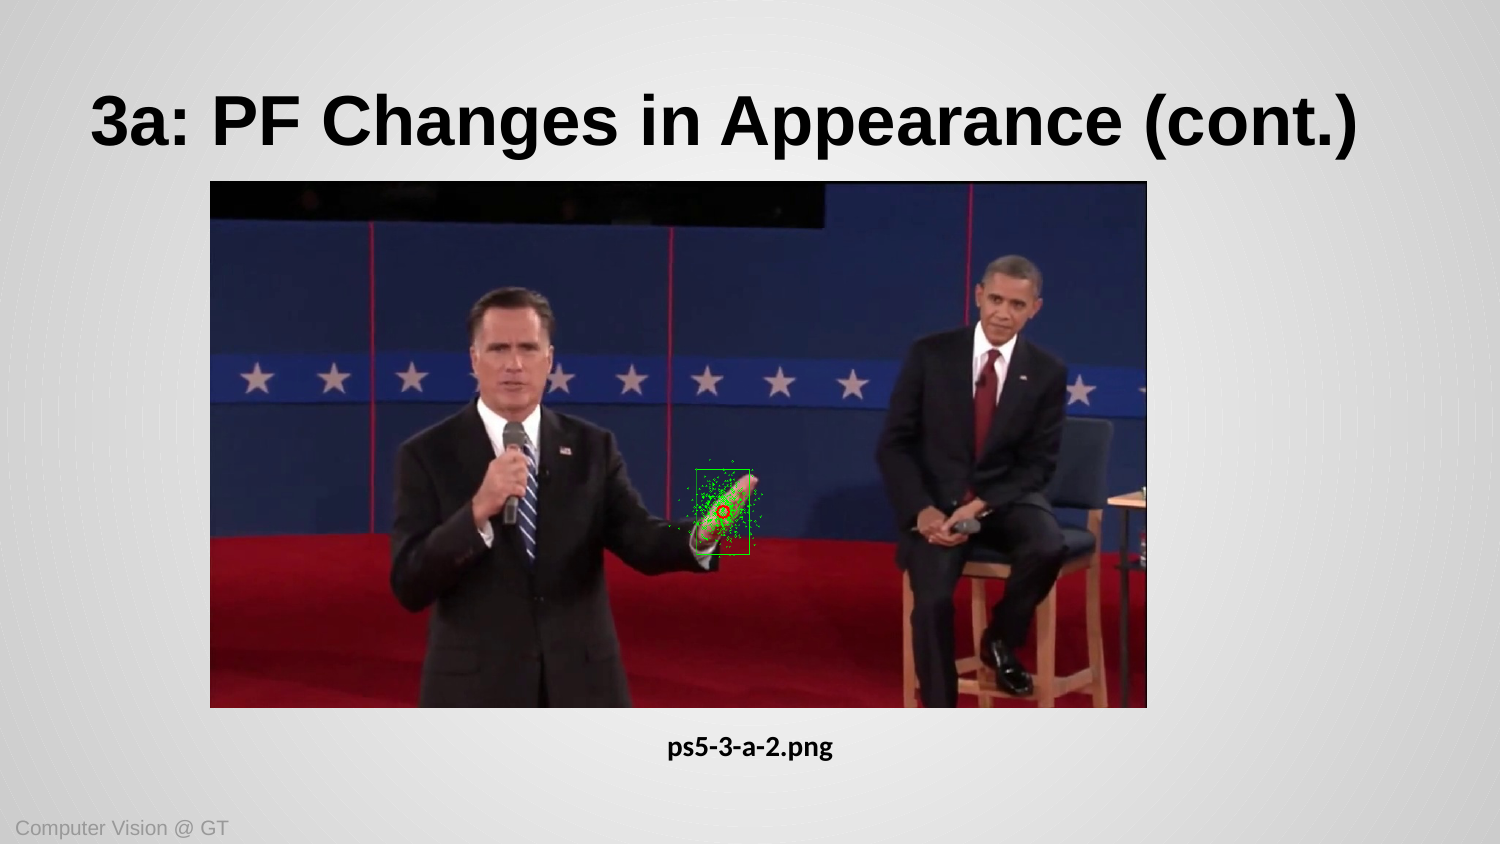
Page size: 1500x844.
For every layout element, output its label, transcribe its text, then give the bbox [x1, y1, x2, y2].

title 3a: PF Changes in Appearance (cont.) [75, 33, 1425, 175]
picture [210, 181, 1147, 708]
text_box Computer Vision @ GT [0, 811, 422, 844]
text_box ps5-3-a-2.png [395, 716, 1105, 791]
